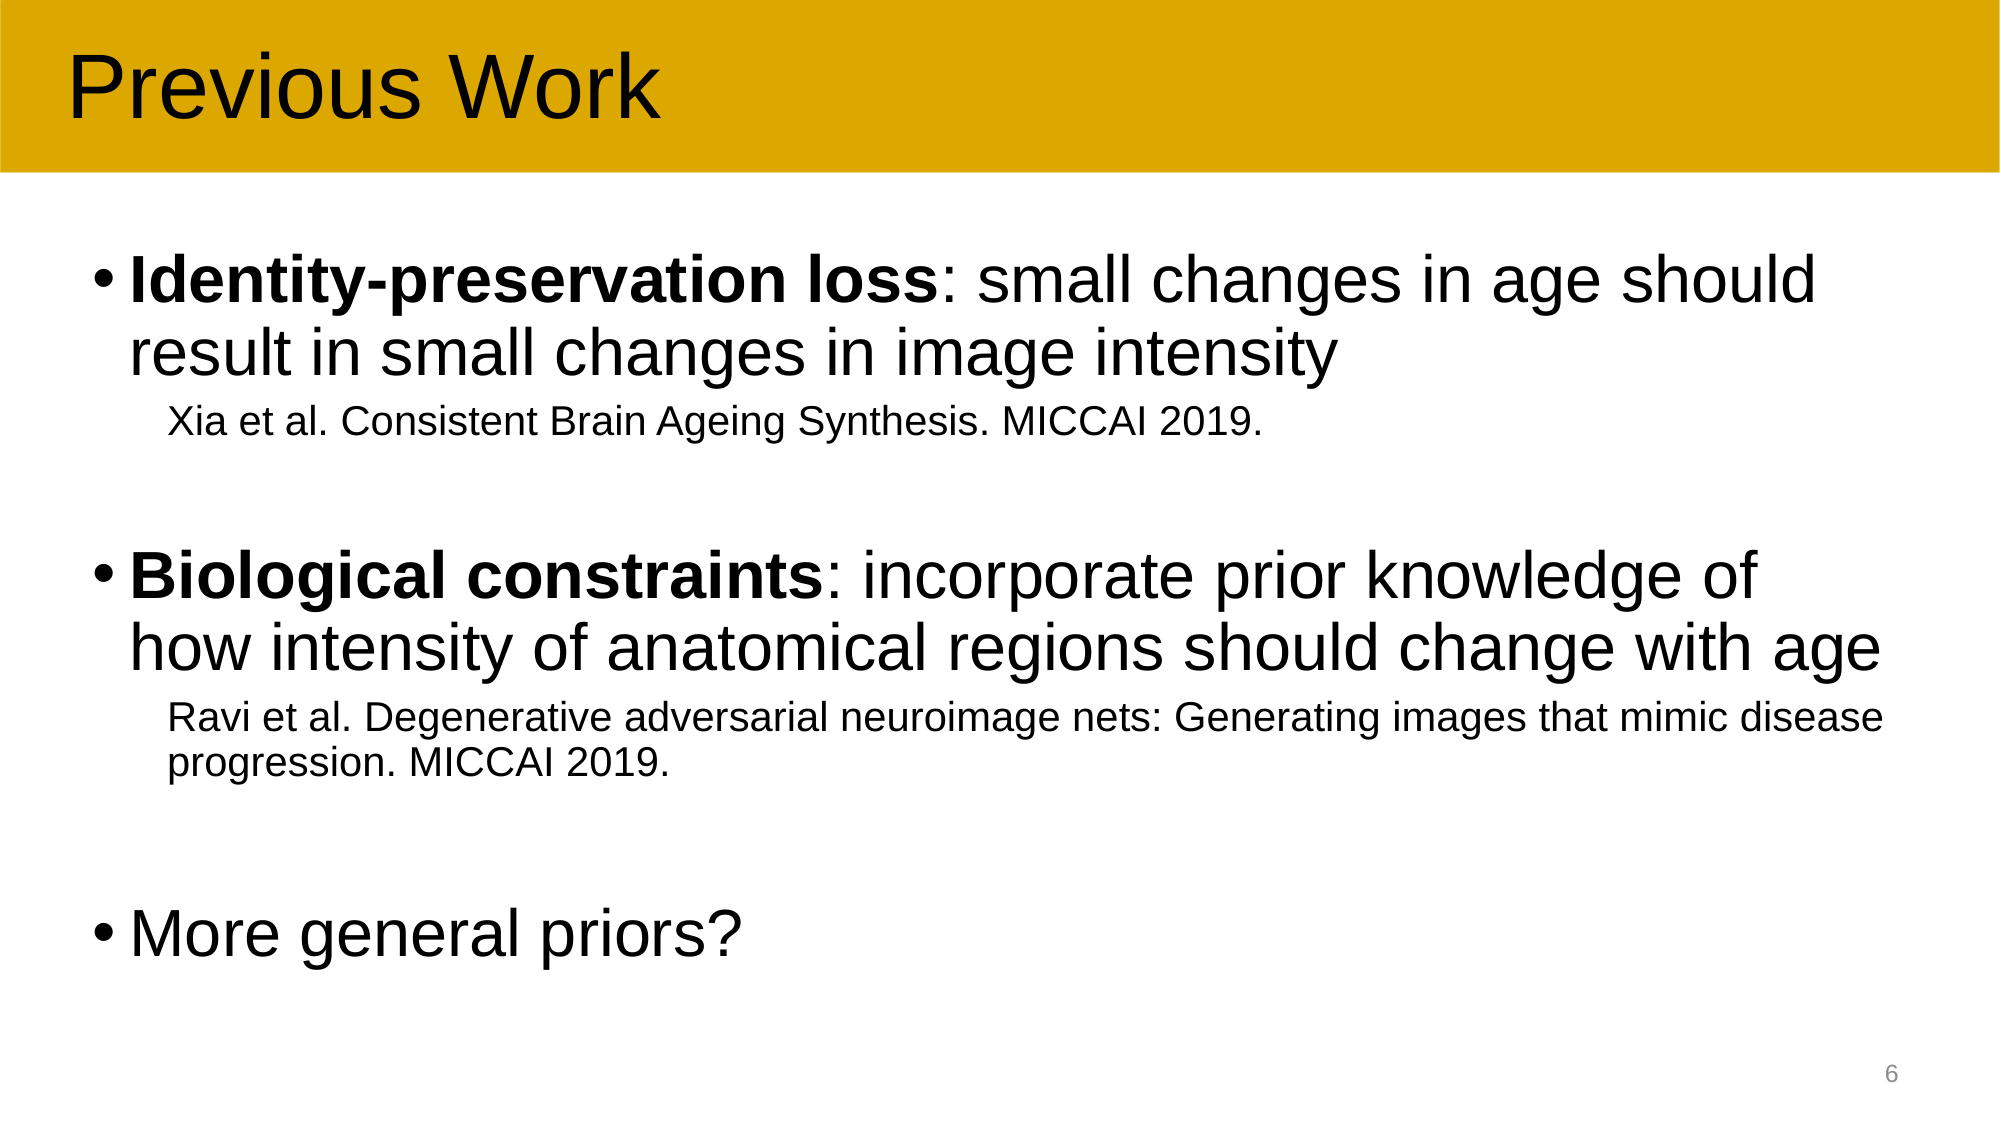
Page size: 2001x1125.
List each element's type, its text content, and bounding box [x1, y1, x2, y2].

title Previous Work [51, 4, 1915, 174]
slide_number 6 [1464, 1042, 1915, 1103]
list Identity-preservation loss: small changes in age should result in small changes in image intensity Xia et al. Consistent Brain Ageing Synthesis. MICCAI 2019. Biological constraints: incorporate prior knowledge of how intensity of anatomical regions should change with age Ravi et al. Degenerative adversarial neuroimage nets: Generating images that mimic disease progression. MICCAI 2019. More general priors? [77, 237, 1915, 1075]
